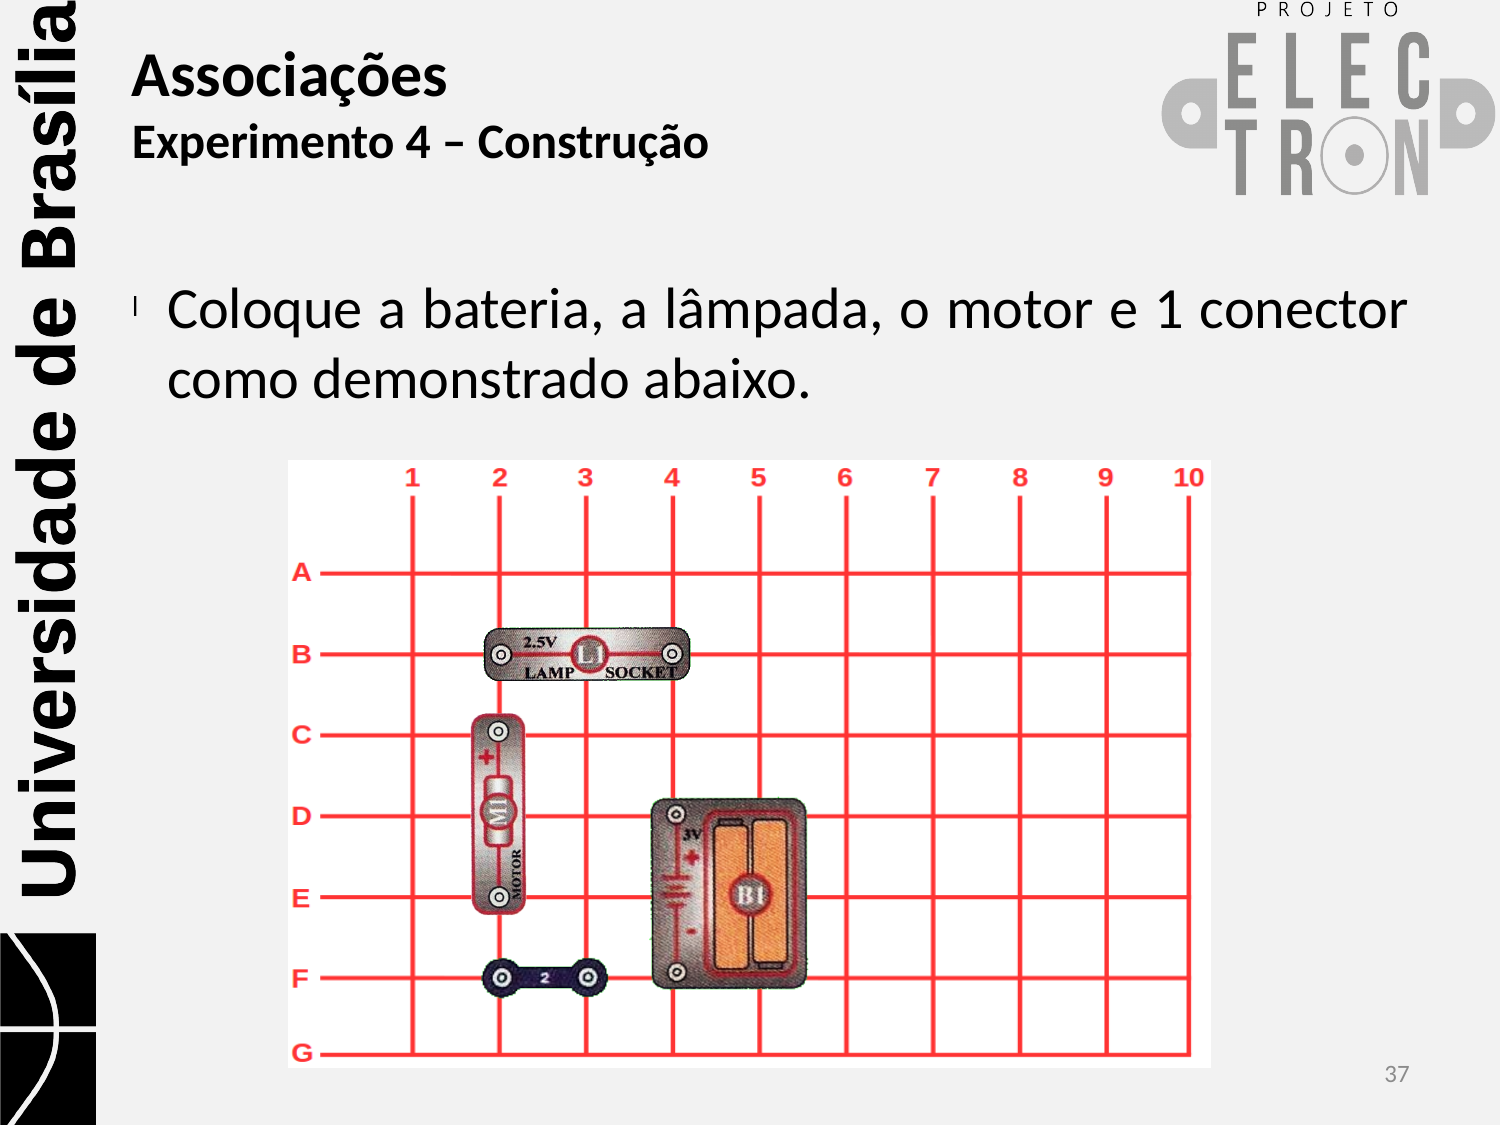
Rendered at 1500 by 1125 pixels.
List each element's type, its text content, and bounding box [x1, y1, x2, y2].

text_box Associações Experimento 4 – Construção [117, 23, 1125, 178]
text_box Coloque a bateria, a lâmpada, o motor e 1 conector como demonstrado abaixo. [117, 262, 1425, 1005]
picture [1, 1, 96, 1124]
picture [1157, 0, 1500, 197]
picture [288, 460, 1212, 1068]
text_box <número> [1074, 1042, 1425, 1103]
